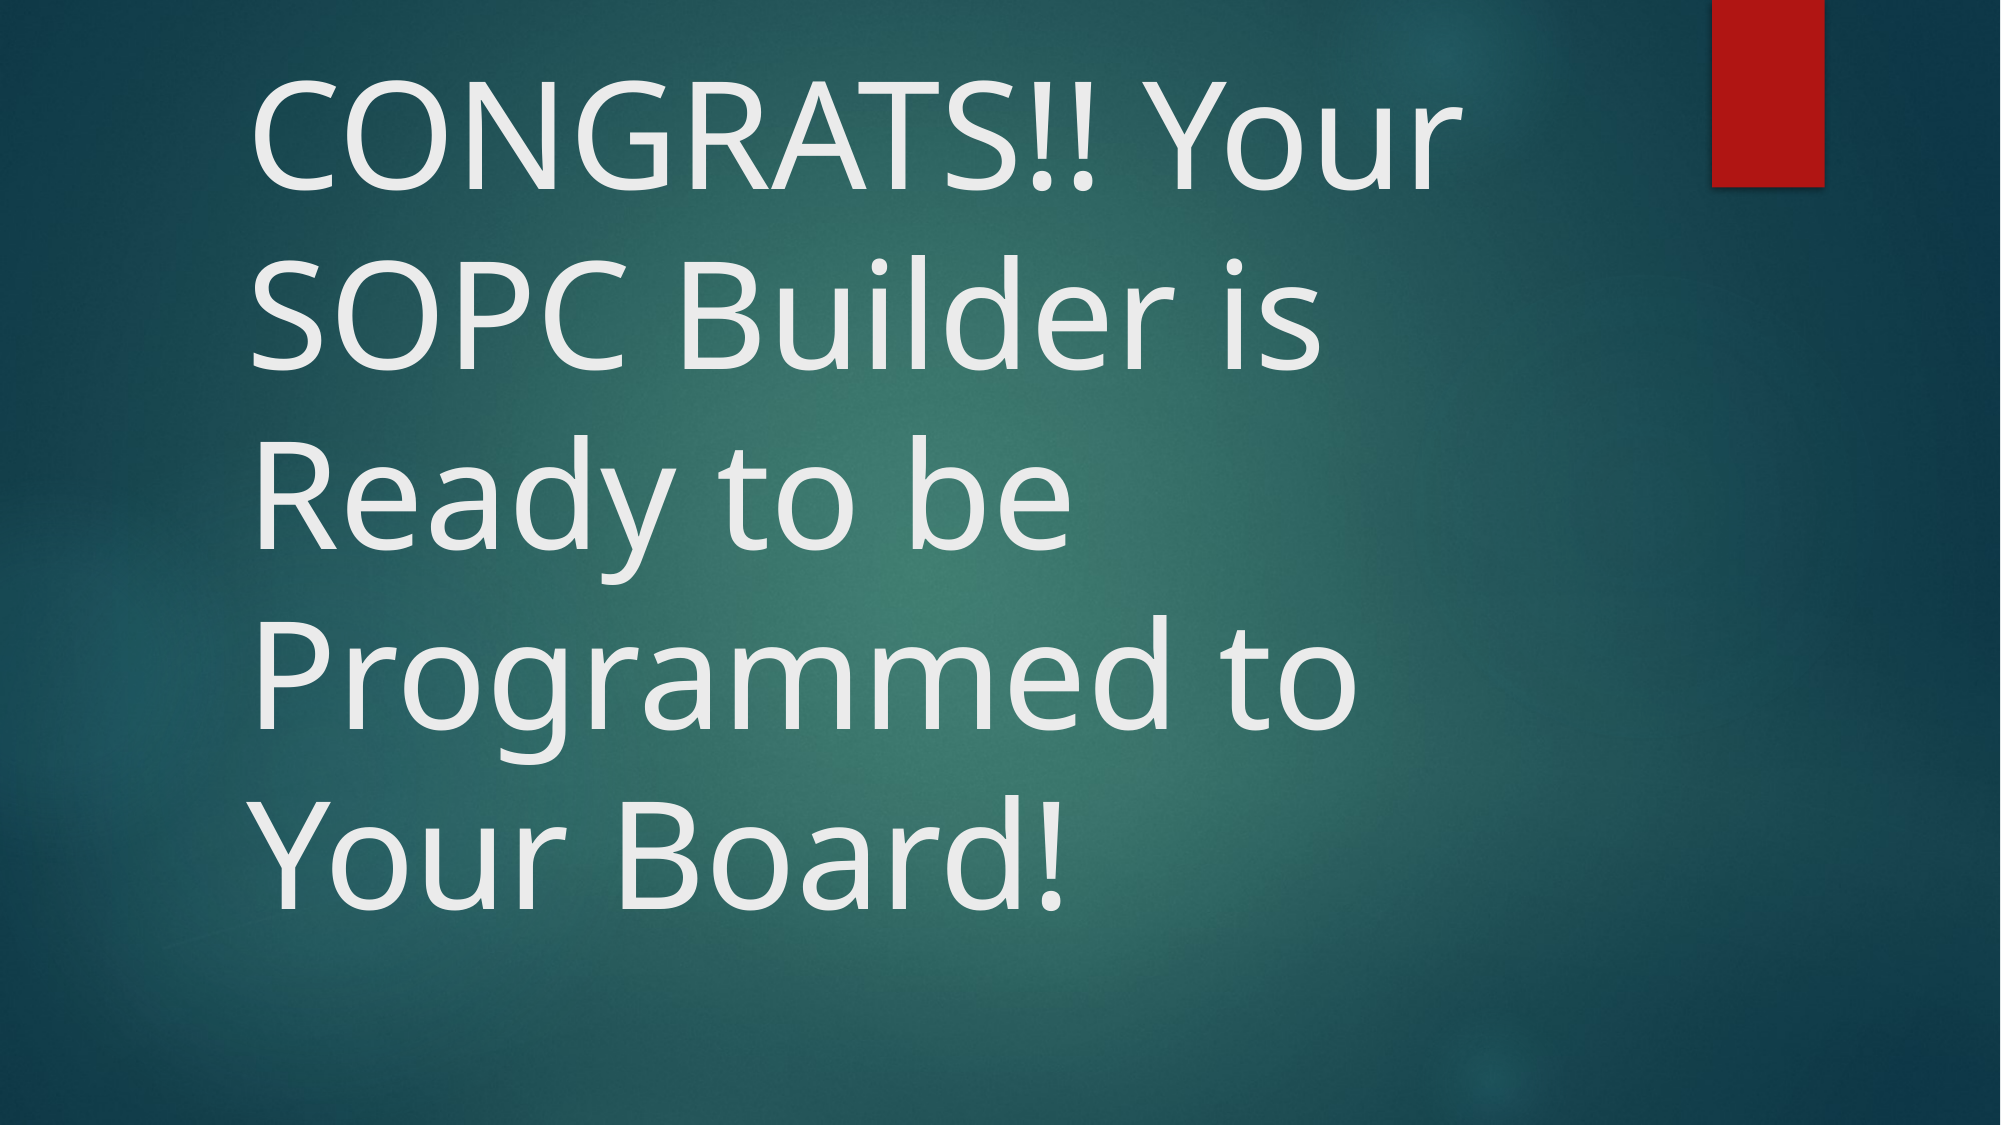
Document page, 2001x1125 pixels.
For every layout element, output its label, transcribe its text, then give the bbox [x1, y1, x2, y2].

title CONGRATS!! Your SOPC Builder is Ready to be Programmed to Your Board! [231, 401, 1680, 948]
picture [0, 0, 2001, 1125]
